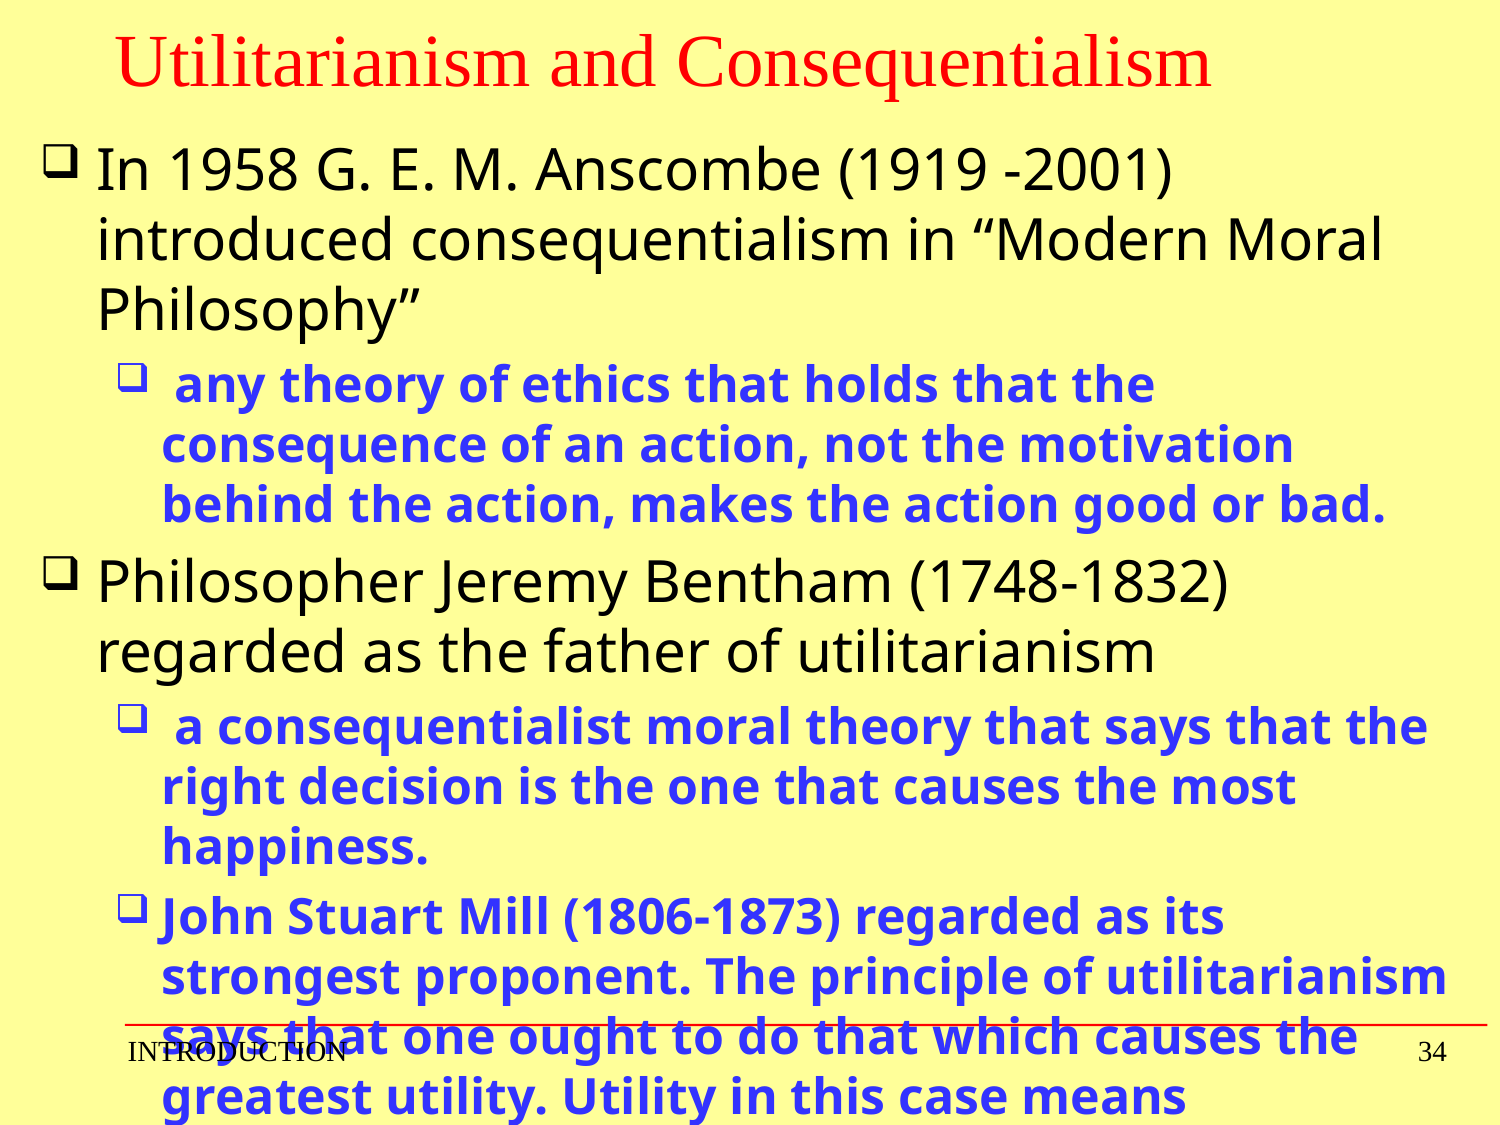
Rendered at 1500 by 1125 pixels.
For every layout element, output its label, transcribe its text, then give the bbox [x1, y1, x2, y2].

title Utilitarianism and Consequentialism [99, 0, 1376, 124]
slide_number 34 [1149, 1024, 1463, 1101]
list In 1958 G. E. M. Anscombe (1919 -2001) introduced consequentialism in “Modern Moral Philosophy” any theory of ethics that holds that the consequence of an action, not the motivation behind the action, makes the action good or bad. Philosopher Jeremy Bentham (1748-1832) regarded as the father of utilitarianism a consequentialist moral theory that says that the right decision is the one that causes the most happiness. John Stuart Mill (1806-1873) regarded as its strongest proponent. The principle of utilitarianism says that one ought to do that which causes the greatest utility. Utility in this case means maximizing happiness in the world. [24, 124, 1476, 901]
slide_number INTRODUCTION [112, 1024, 501, 1101]
